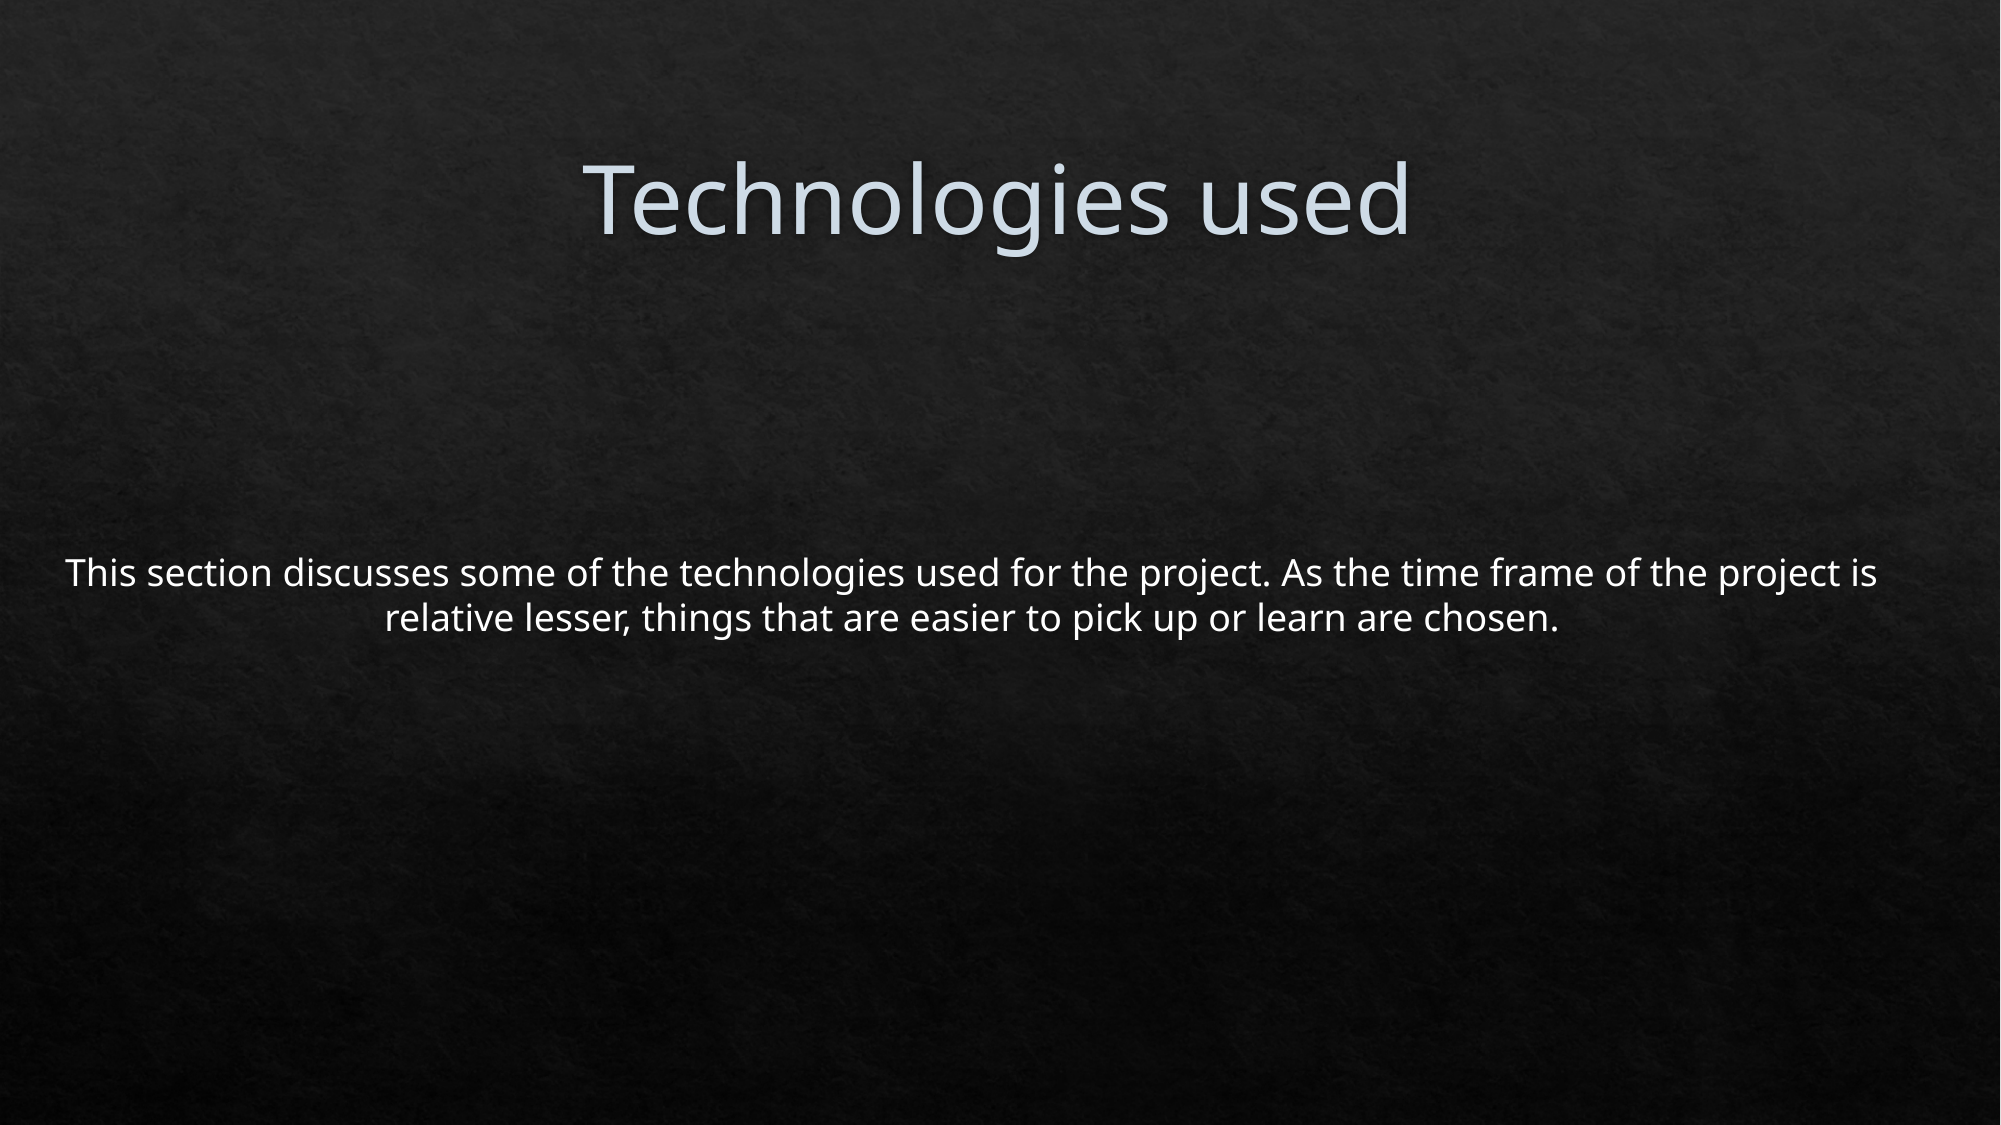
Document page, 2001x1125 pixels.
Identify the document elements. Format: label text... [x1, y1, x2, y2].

text_box This section discusses some of the technologies used for the project. As the time frame of the project is relative lesser, things that are easier to pick up or learn are chosen. [15, 541, 1930, 647]
title Technologies used [149, 99, 1849, 307]
